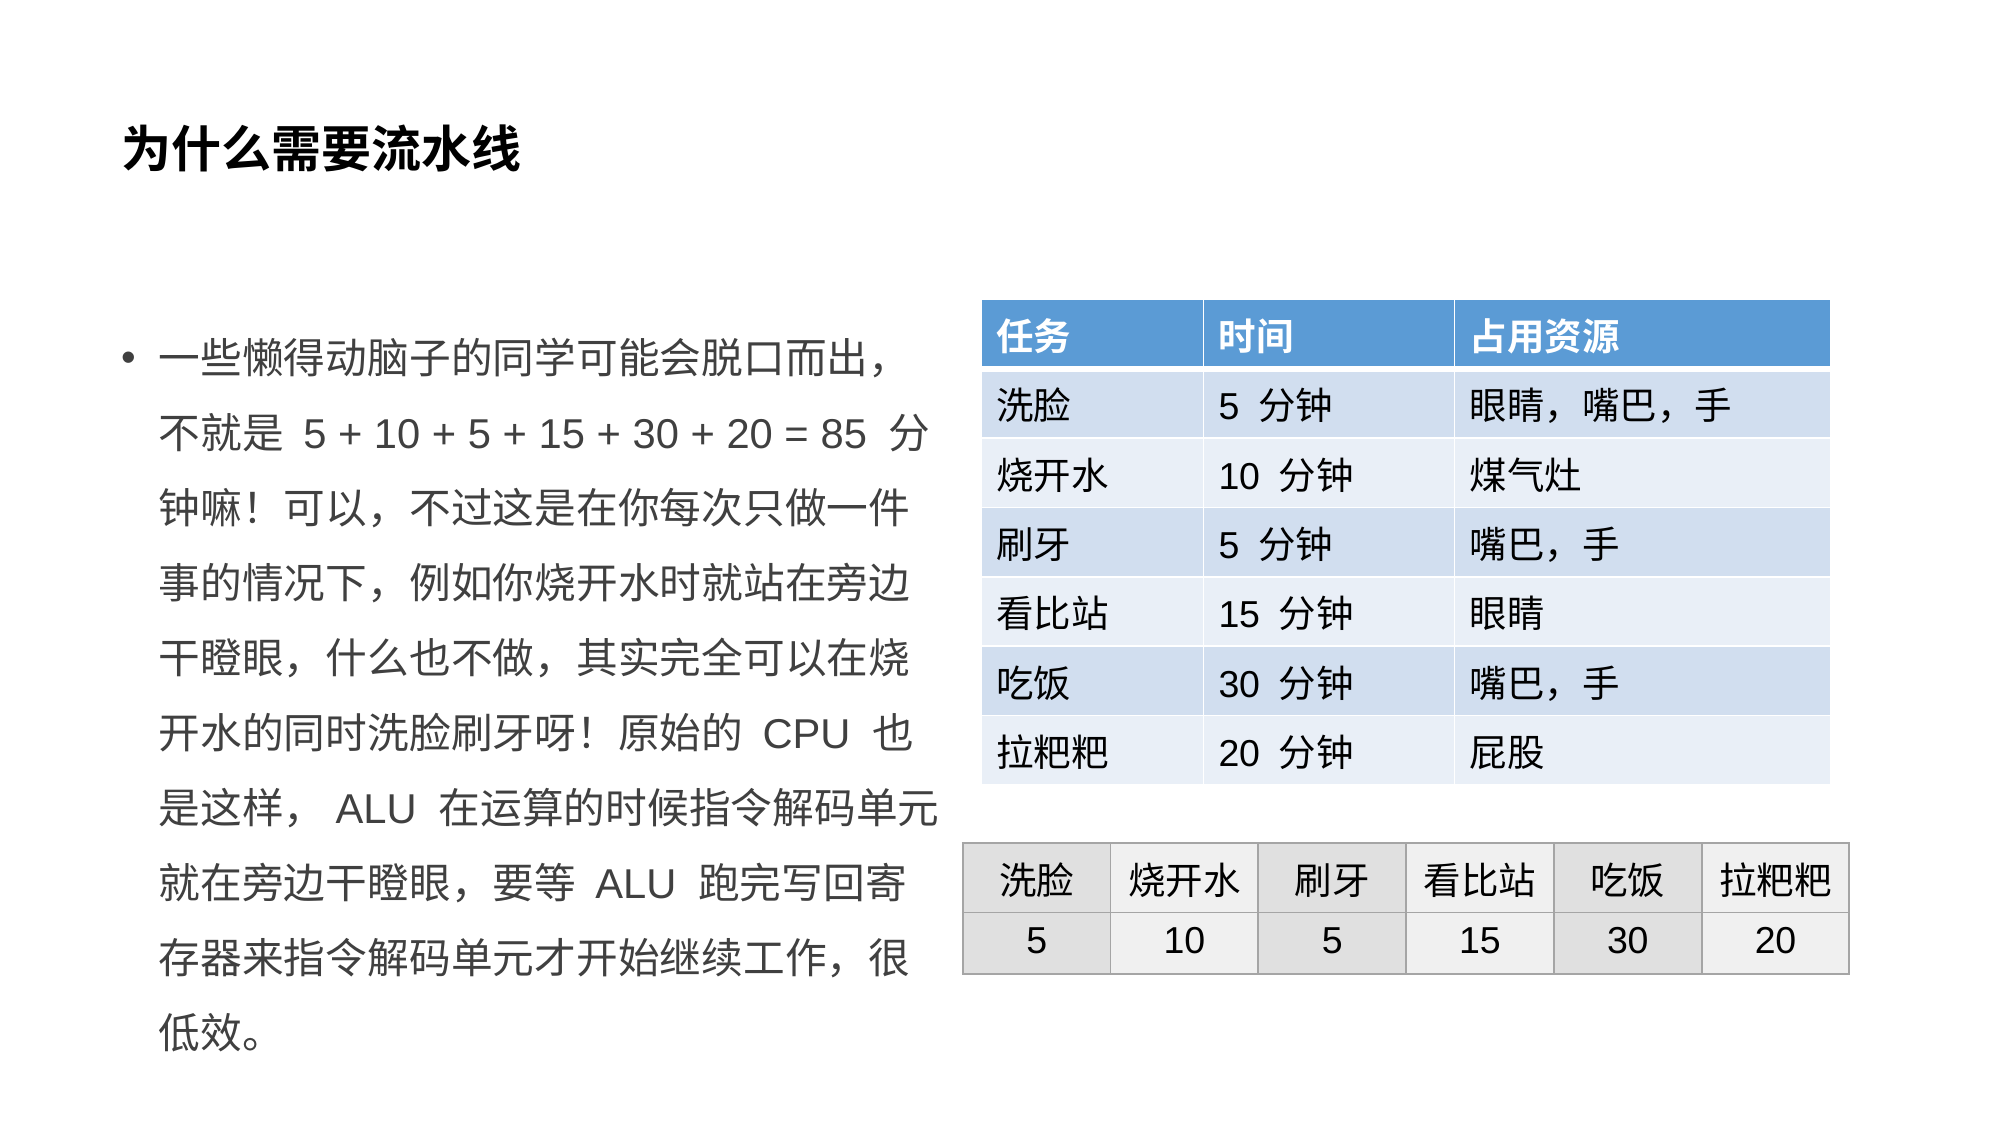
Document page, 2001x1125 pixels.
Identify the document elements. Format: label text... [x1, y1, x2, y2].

table_cell 5 [1259, 913, 1405, 973]
table_cell 10 [1111, 913, 1257, 973]
list 一些懒得动脑子的同学可能会脱口而出，不就是 5 + 10 + 5 + 15 + 30 + 20 = 85 分钟嘛！可以，不过这是在你每次只做一件事的情况下，例如你烧开水时就站在旁边干瞪眼，什么也不做，其实完全可以在烧开水的同时洗脸刷牙呀！原始的 CPU 也是这样，ALU 在运算的时候指令解码单元就在旁边干瞪眼，要等 ALU 跑完写回寄存器来指令解码单元才开始继续工作，很低效。 [106, 299, 957, 1014]
table_header 任务 [982, 300, 1203, 366]
table_header 刷牙 [1259, 844, 1405, 912]
table_cell 煤气灶 [1455, 439, 1830, 507]
table_header 时间 [1204, 300, 1454, 366]
table_cell 拉粑粑 [982, 716, 1203, 784]
table_cell 眼睛，嘴巴，手 [1455, 372, 1830, 437]
table_cell 嘴巴，手 [1455, 647, 1830, 715]
table_cell 5 分钟 [1204, 372, 1454, 437]
table_cell 屁股 [1455, 716, 1830, 784]
table_cell 眼睛 [1455, 578, 1830, 645]
table_cell 15 [1407, 913, 1553, 973]
table_header 烧开水 [1111, 844, 1257, 912]
table_header 占用资源 [1455, 300, 1830, 366]
table_cell 烧开水 [982, 439, 1203, 507]
table_header 吃饭 [1555, 844, 1701, 912]
table_cell 洗脸 [982, 372, 1203, 437]
table_cell 5 [964, 913, 1110, 973]
table_cell 吃饭 [982, 647, 1203, 715]
table_cell 10 分钟 [1204, 439, 1454, 507]
table_header 拉粑粑 [1703, 844, 1848, 912]
table_cell 刷牙 [982, 508, 1203, 576]
table_header 看比站 [1407, 844, 1553, 912]
table_header 洗脸 [964, 844, 1110, 912]
title 为什么需要流水线 [106, 42, 1832, 260]
table_cell 30 [1555, 913, 1701, 973]
table_cell 嘴巴，手 [1455, 508, 1830, 576]
table_cell 15 分钟 [1204, 578, 1454, 645]
table_cell 看比站 [982, 578, 1203, 645]
table_cell 5 分钟 [1204, 508, 1454, 576]
table_cell 30 分钟 [1204, 647, 1454, 715]
table_cell 20 [1703, 913, 1848, 973]
table_cell 20 分钟 [1204, 716, 1454, 784]
